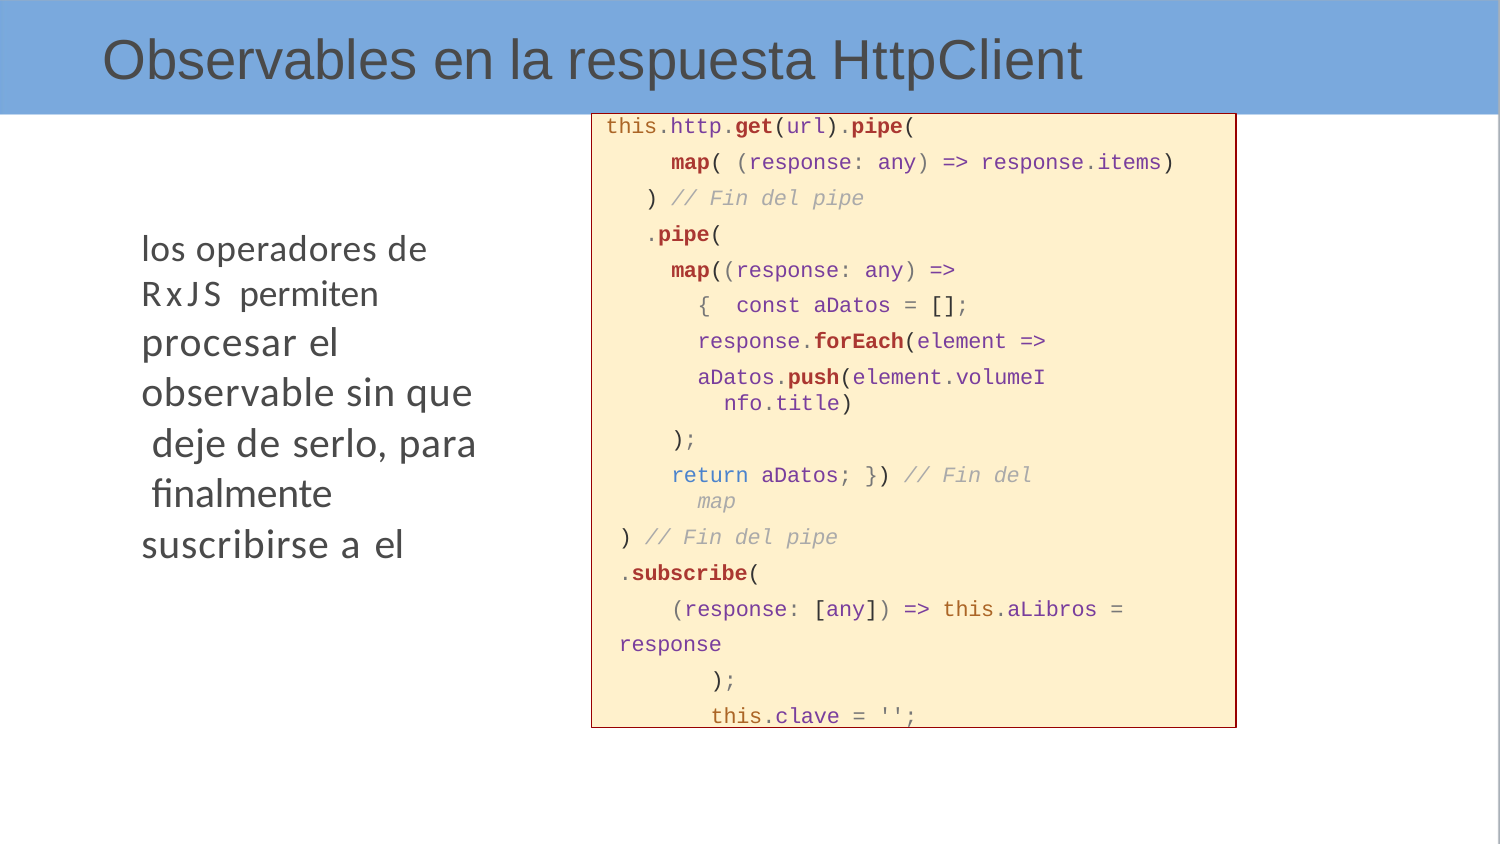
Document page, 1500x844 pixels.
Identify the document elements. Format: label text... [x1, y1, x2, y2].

title Observables en la respuesta HttpClient [100, 21, 1089, 165]
picture [0, 0, 1500, 844]
text_box los operadores de RxJS permiten procesar el observable sin que deje de serlo, para finalmente suscribirse a el [139, 217, 481, 567]
text_box this.http.get(url).pipe( map( (response: any) => response.items) ) // Fin del pipe .pipe( map((response: any) => { const aDatos = []; response.forEach(element => aDatos.push(element.volumeInfo.title) ); return aDatos; }) // Fin del map ) // Fin del pipe .subscribe( (response: [any]) => this.aLibros = response ); this.clave = ''; [591, 113, 1236, 728]
